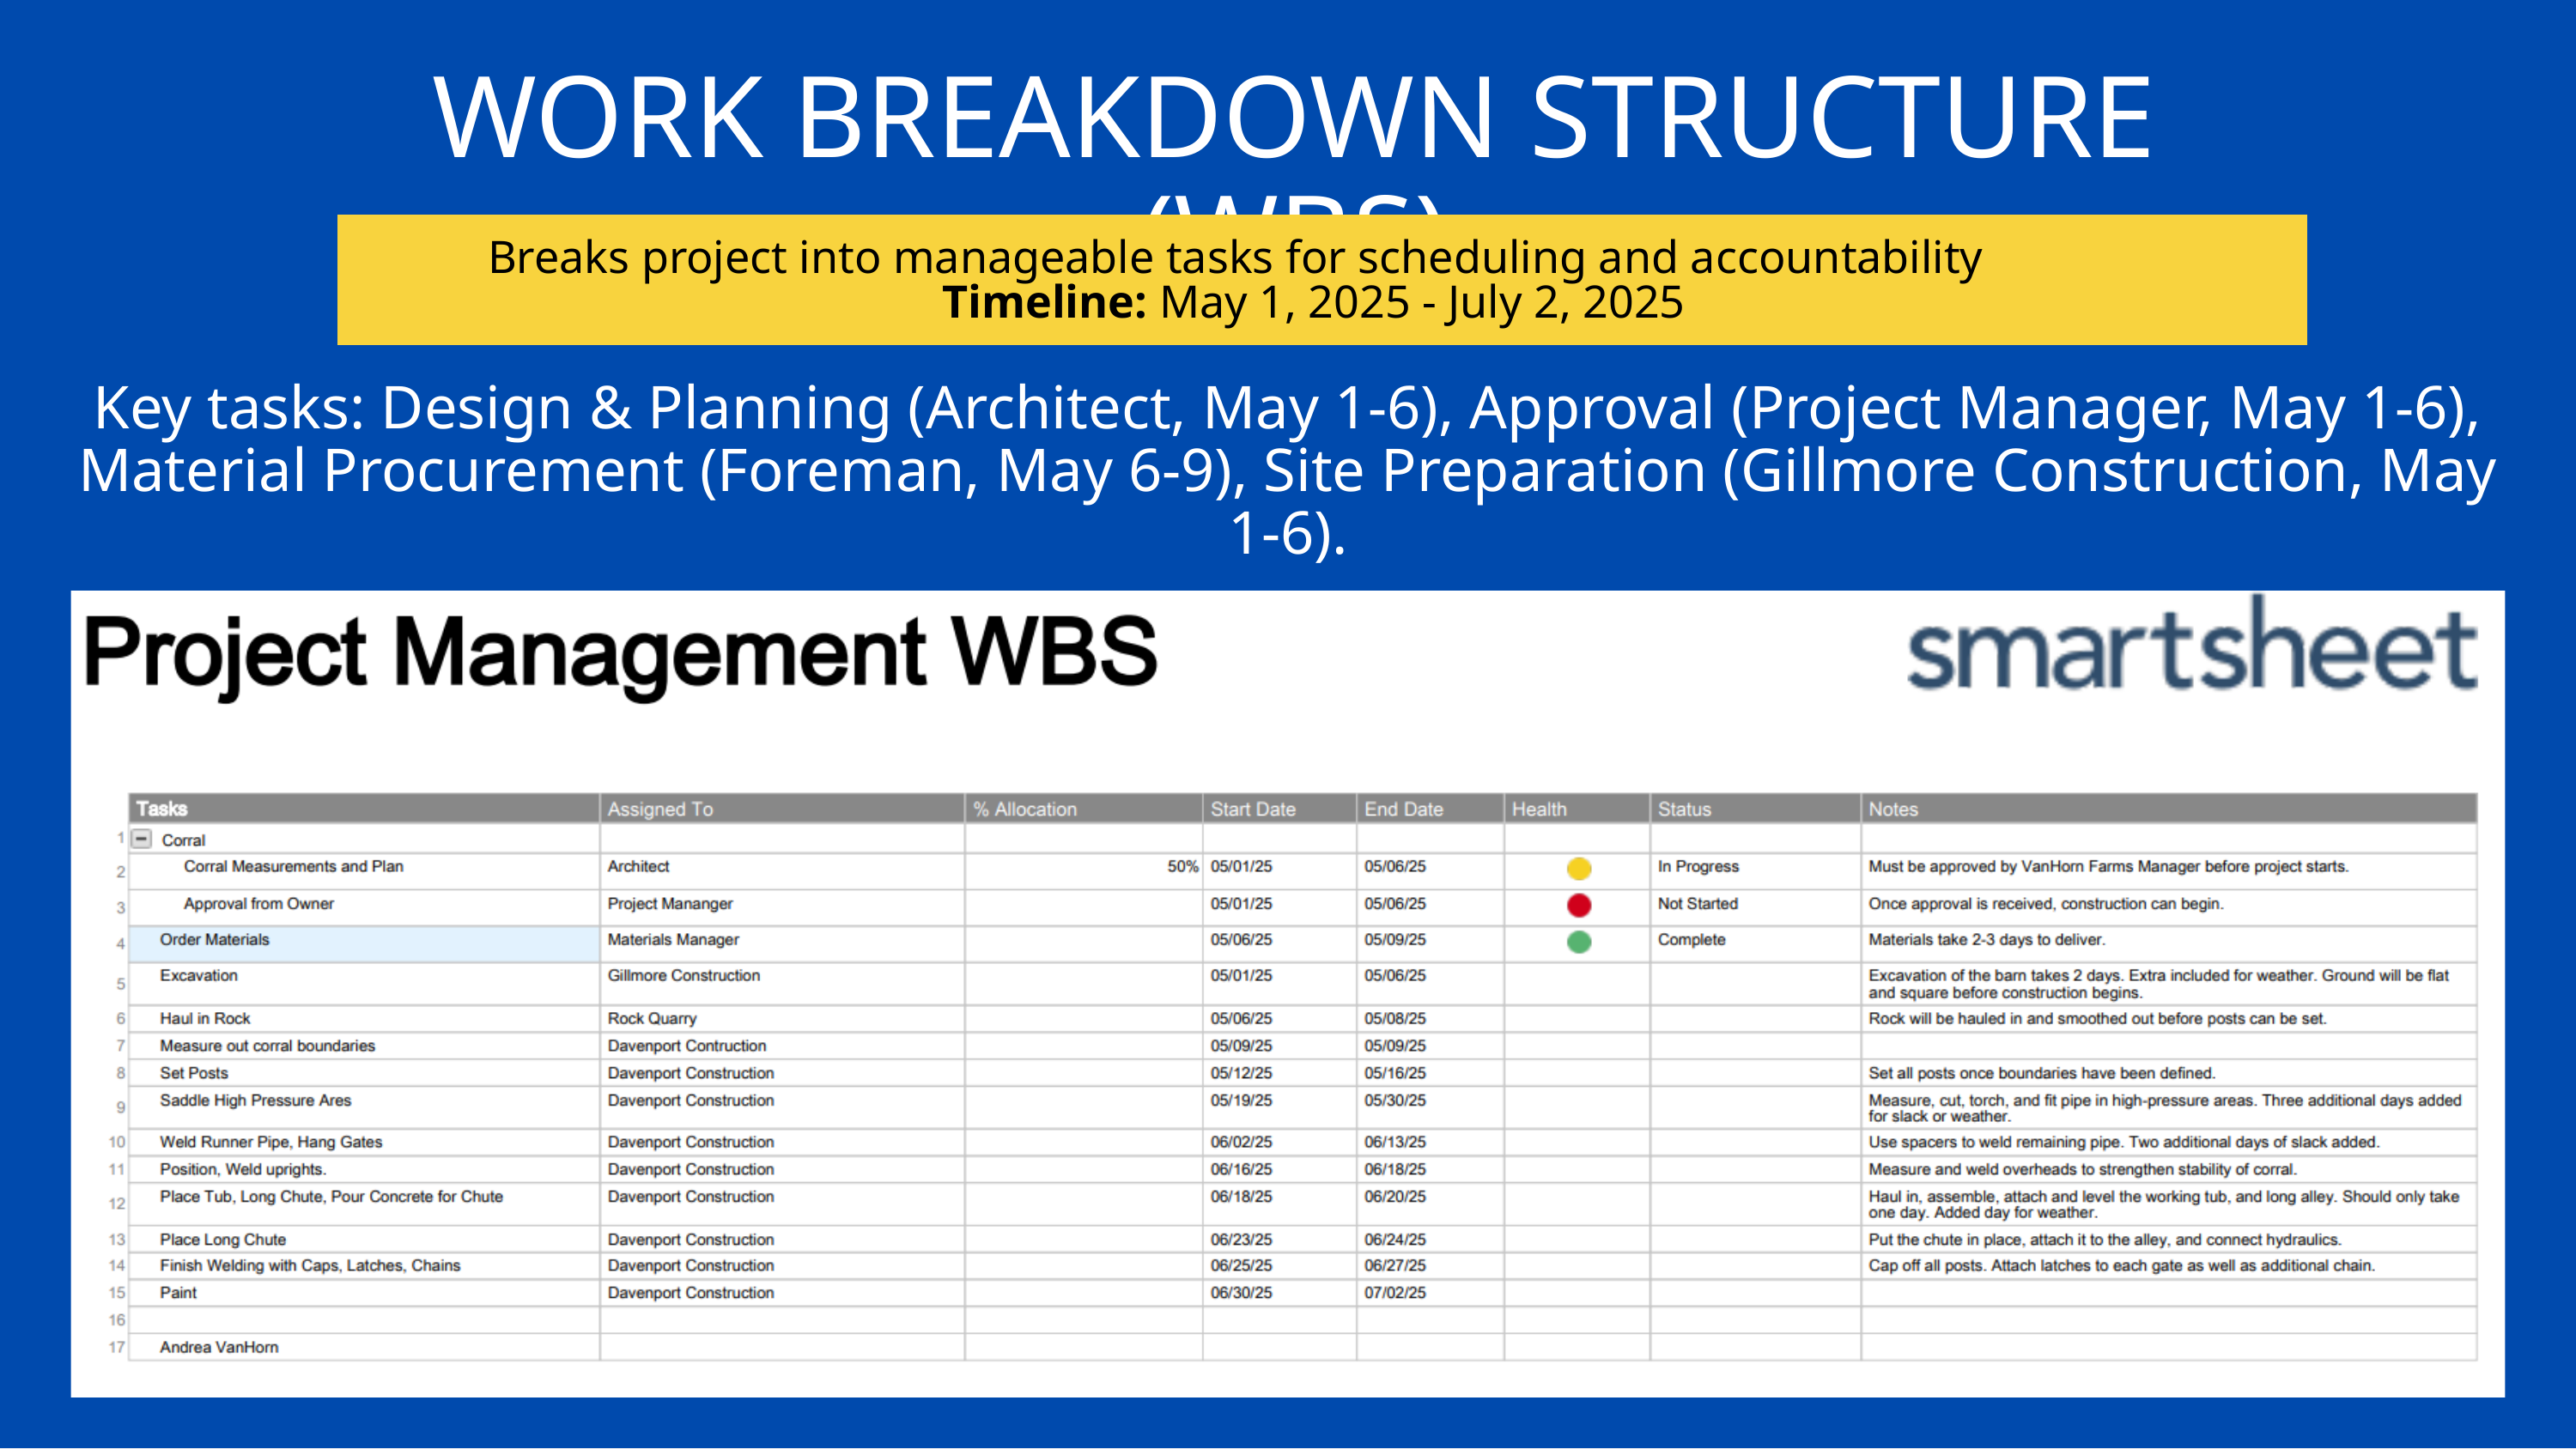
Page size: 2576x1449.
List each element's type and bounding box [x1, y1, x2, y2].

text_box [337, 214, 2307, 345]
text_box [0, 0, 2576, 1449]
